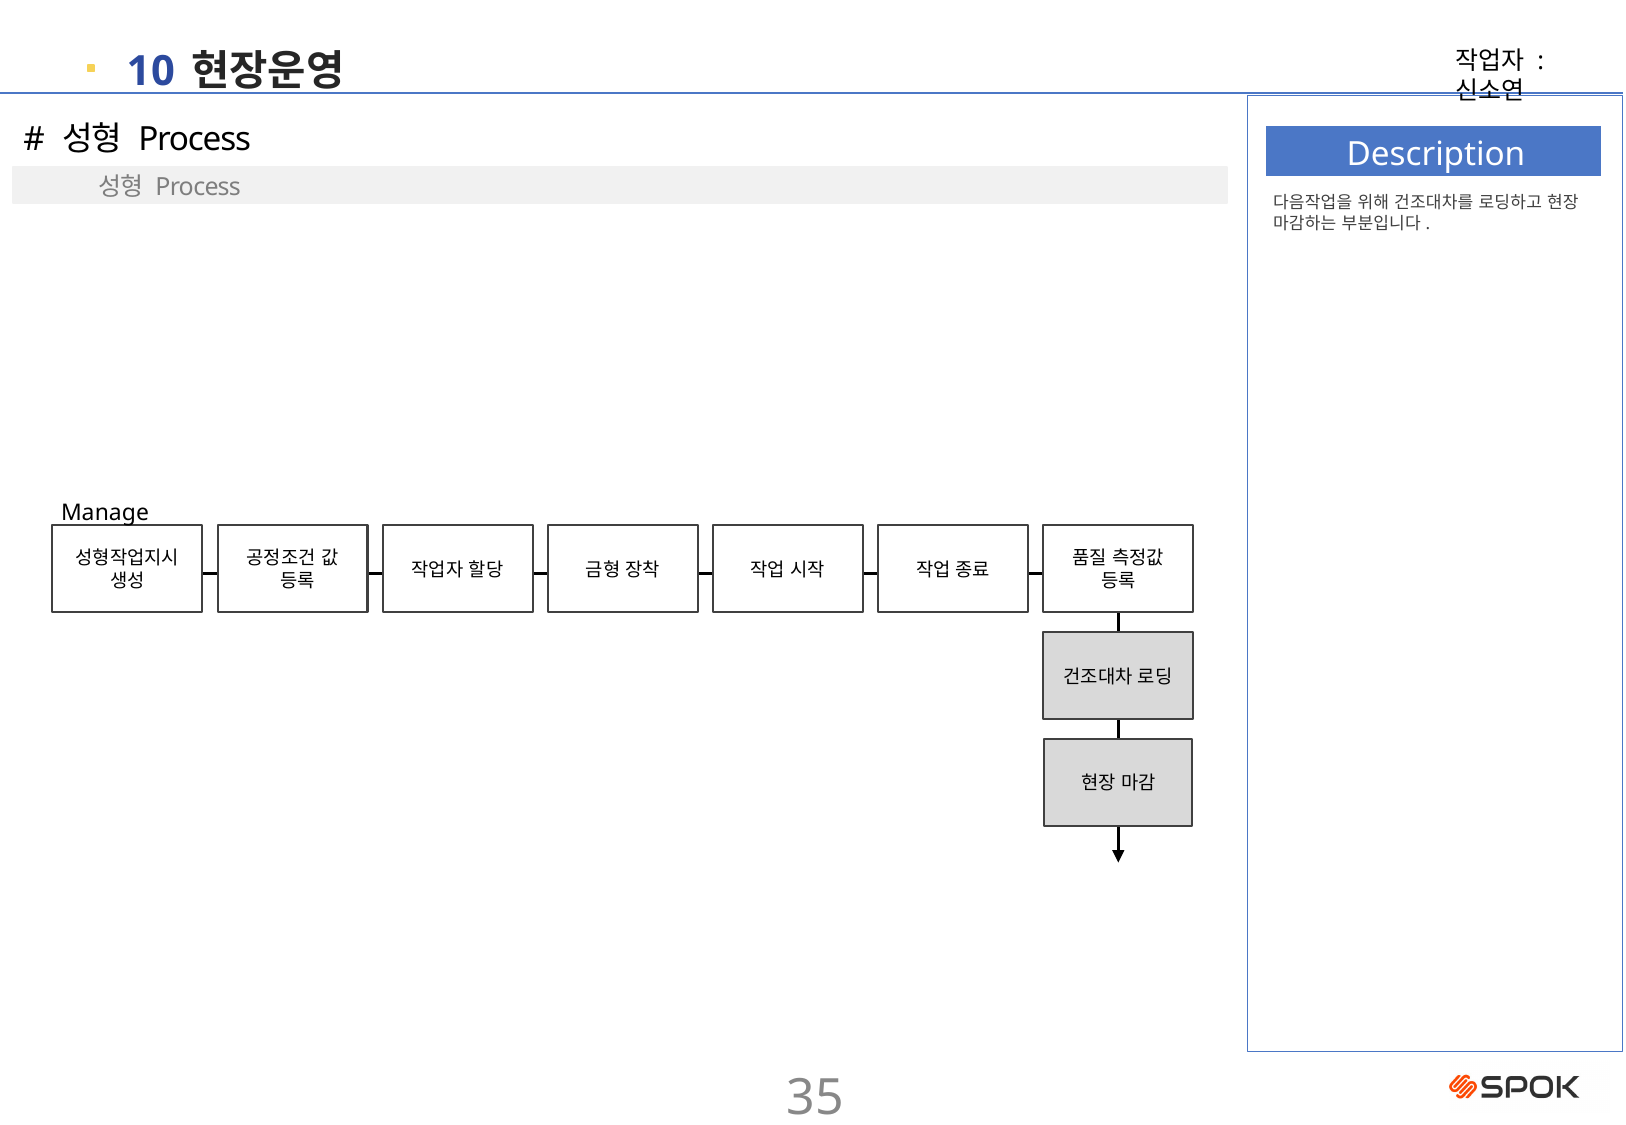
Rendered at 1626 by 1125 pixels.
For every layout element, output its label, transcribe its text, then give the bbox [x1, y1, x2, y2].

text_box 작업자 : 신소연 [1440, 37, 1625, 94]
slide_number 35 [483, 1064, 1142, 1125]
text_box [11, 166, 1229, 205]
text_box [0, 92, 1623, 1052]
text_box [87, 42, 408, 91]
picture [1449, 1060, 1610, 1114]
